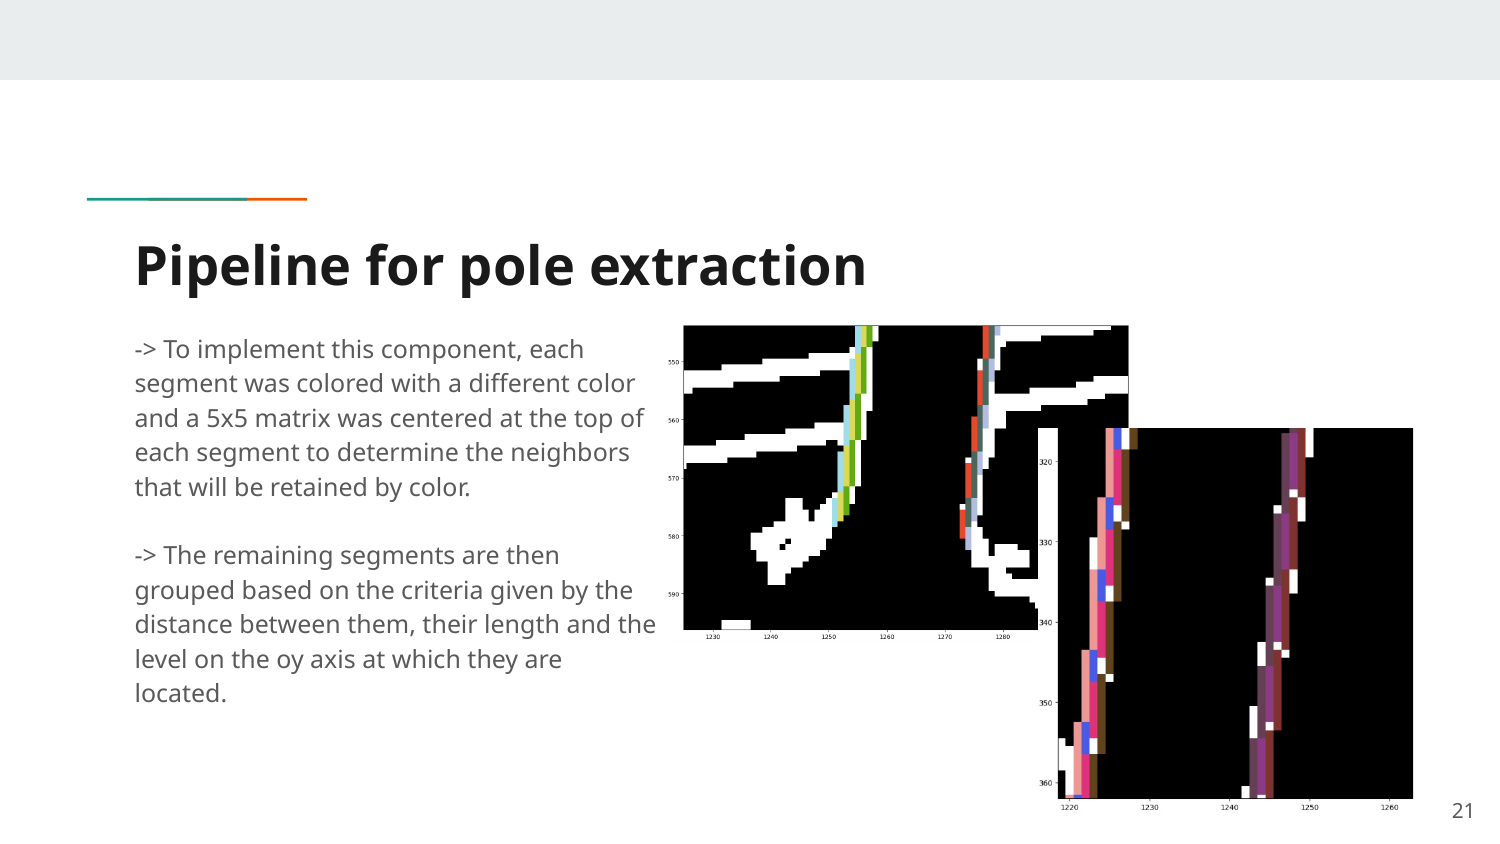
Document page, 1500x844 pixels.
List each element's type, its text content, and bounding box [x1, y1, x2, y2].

title Pipeline for pole extraction [119, 216, 1381, 305]
slide_number ‹#› [1400, 779, 1491, 844]
picture [665, 320, 1426, 816]
list -> To implement this component, each segment was colored with a different color and a 5x5 matrix was centered at the top of each segment to determine the neighbors that will be retained by color. -> The remaining segments are then grouped based on the criteria given by the distance between them, their length and the level on the oy axis at which they are located. [119, 313, 678, 724]
